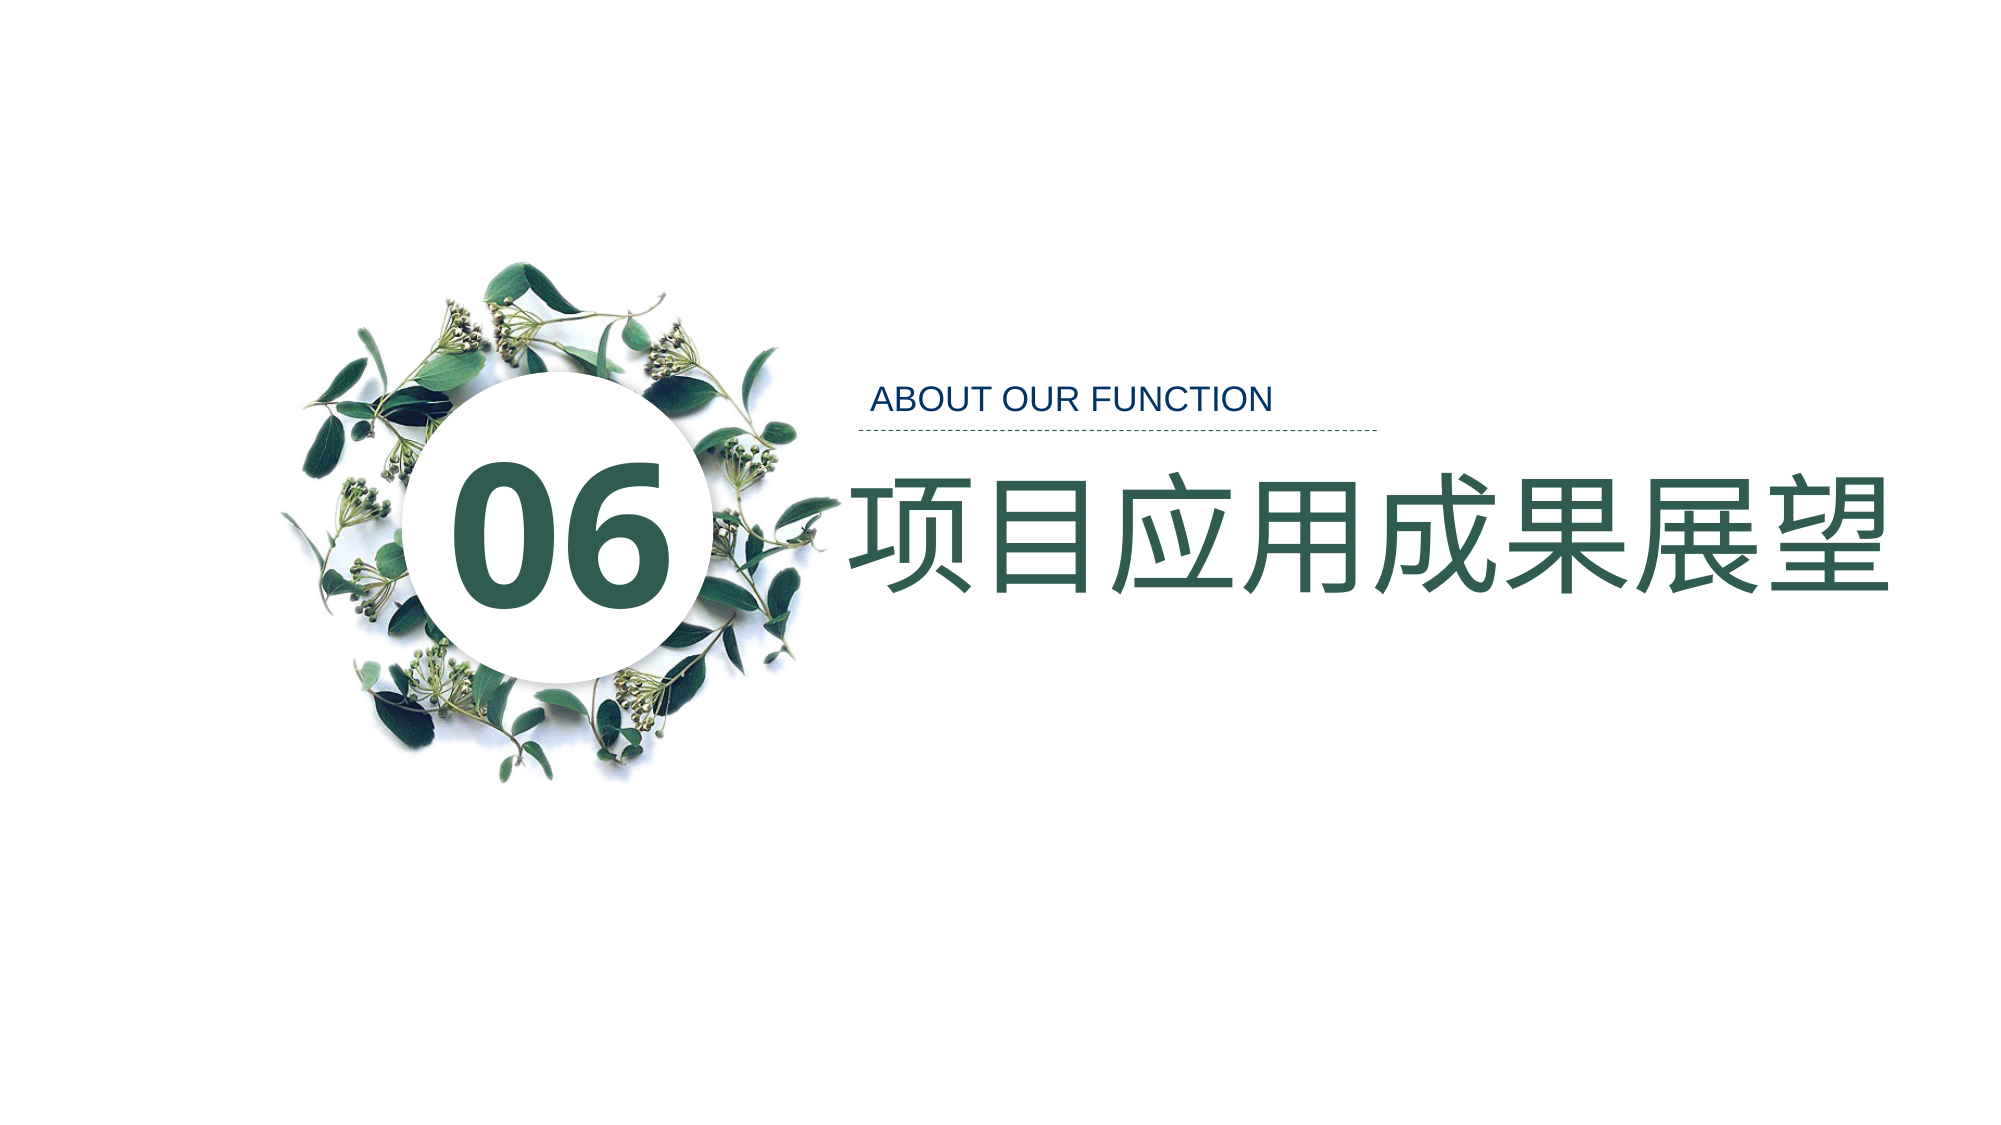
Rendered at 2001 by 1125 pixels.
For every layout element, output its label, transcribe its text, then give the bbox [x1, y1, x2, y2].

text_box 项目应用成果展望 [906, 444, 1943, 617]
text_box ABOUT OUR FUNCTION [906, 359, 1572, 426]
picture [210, 242, 906, 800]
